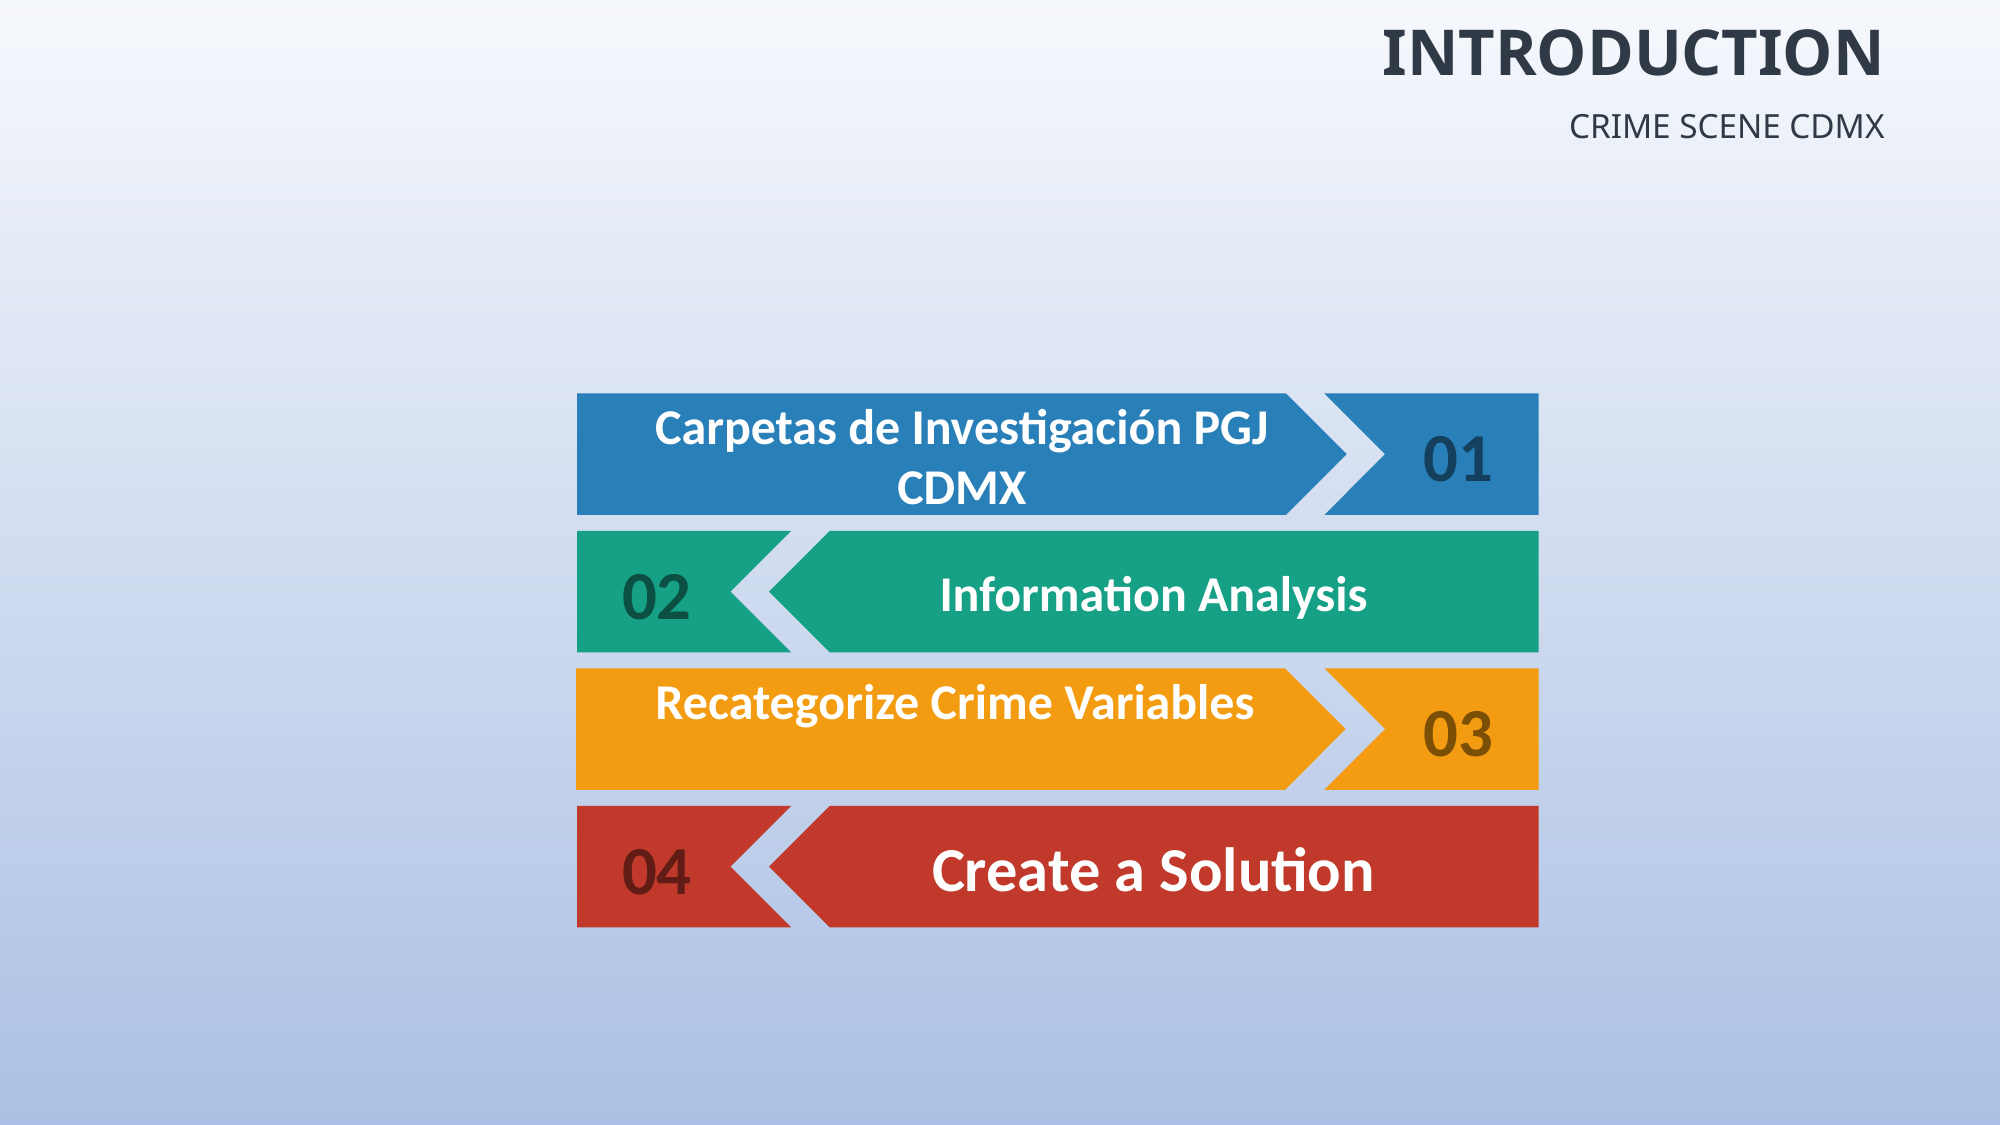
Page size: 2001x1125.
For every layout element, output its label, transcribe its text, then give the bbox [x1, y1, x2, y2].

text_box 04 [577, 805, 792, 928]
text_box 01 [1324, 393, 1539, 515]
text_box Crime Scene CDMX [637, 101, 1900, 149]
text_box Information Analysis [769, 530, 1539, 653]
text_box 02 [577, 530, 792, 653]
text_box 03 [1324, 668, 1539, 790]
text_box Carpetas de Investigación PGJ CDMX [577, 393, 1347, 515]
text_box Recategorize Crime Variables [576, 668, 1346, 790]
text_box Create a Solution [769, 805, 1539, 928]
text_box Introduction [637, 0, 1900, 101]
